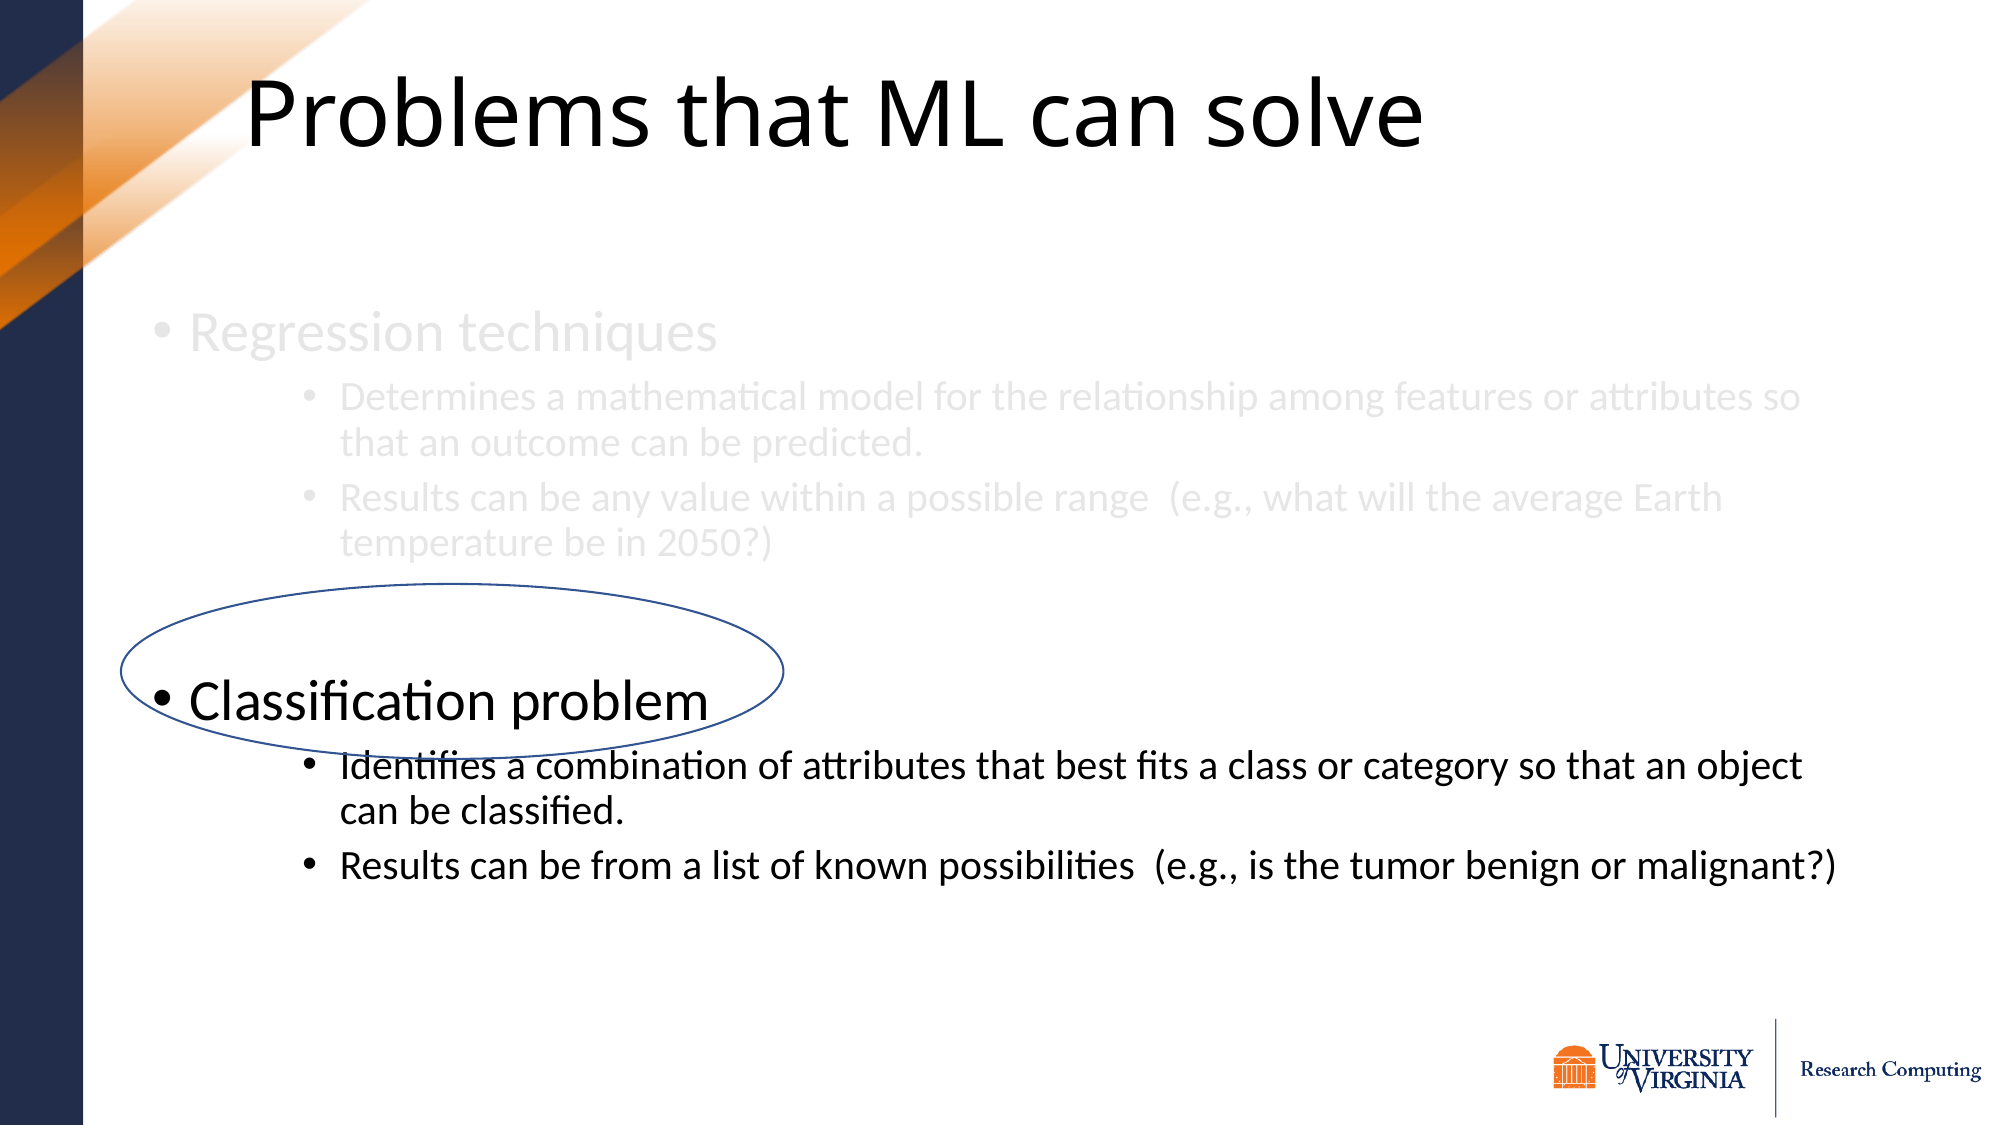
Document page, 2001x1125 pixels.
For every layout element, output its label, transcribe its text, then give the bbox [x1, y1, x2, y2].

picture [0, 0, 378, 338]
text_box [119, 582, 785, 760]
list Regression techniques Determines a mathematical model for the relationship among features or attributes so that an outcome can be predicted. Results can be any value within a possible range (e.g., what will the average Earth temperature be in 2050?) Classification problem Identifies a combination of attributes that best fits a class or category so that an object can be classified. Results can be from a list of known possibilities (e.g., is the tumor benign or malignant?) [137, 294, 1863, 1041]
title Problems that ML can solve [229, 59, 1805, 278]
picture [1543, 1010, 1995, 1124]
